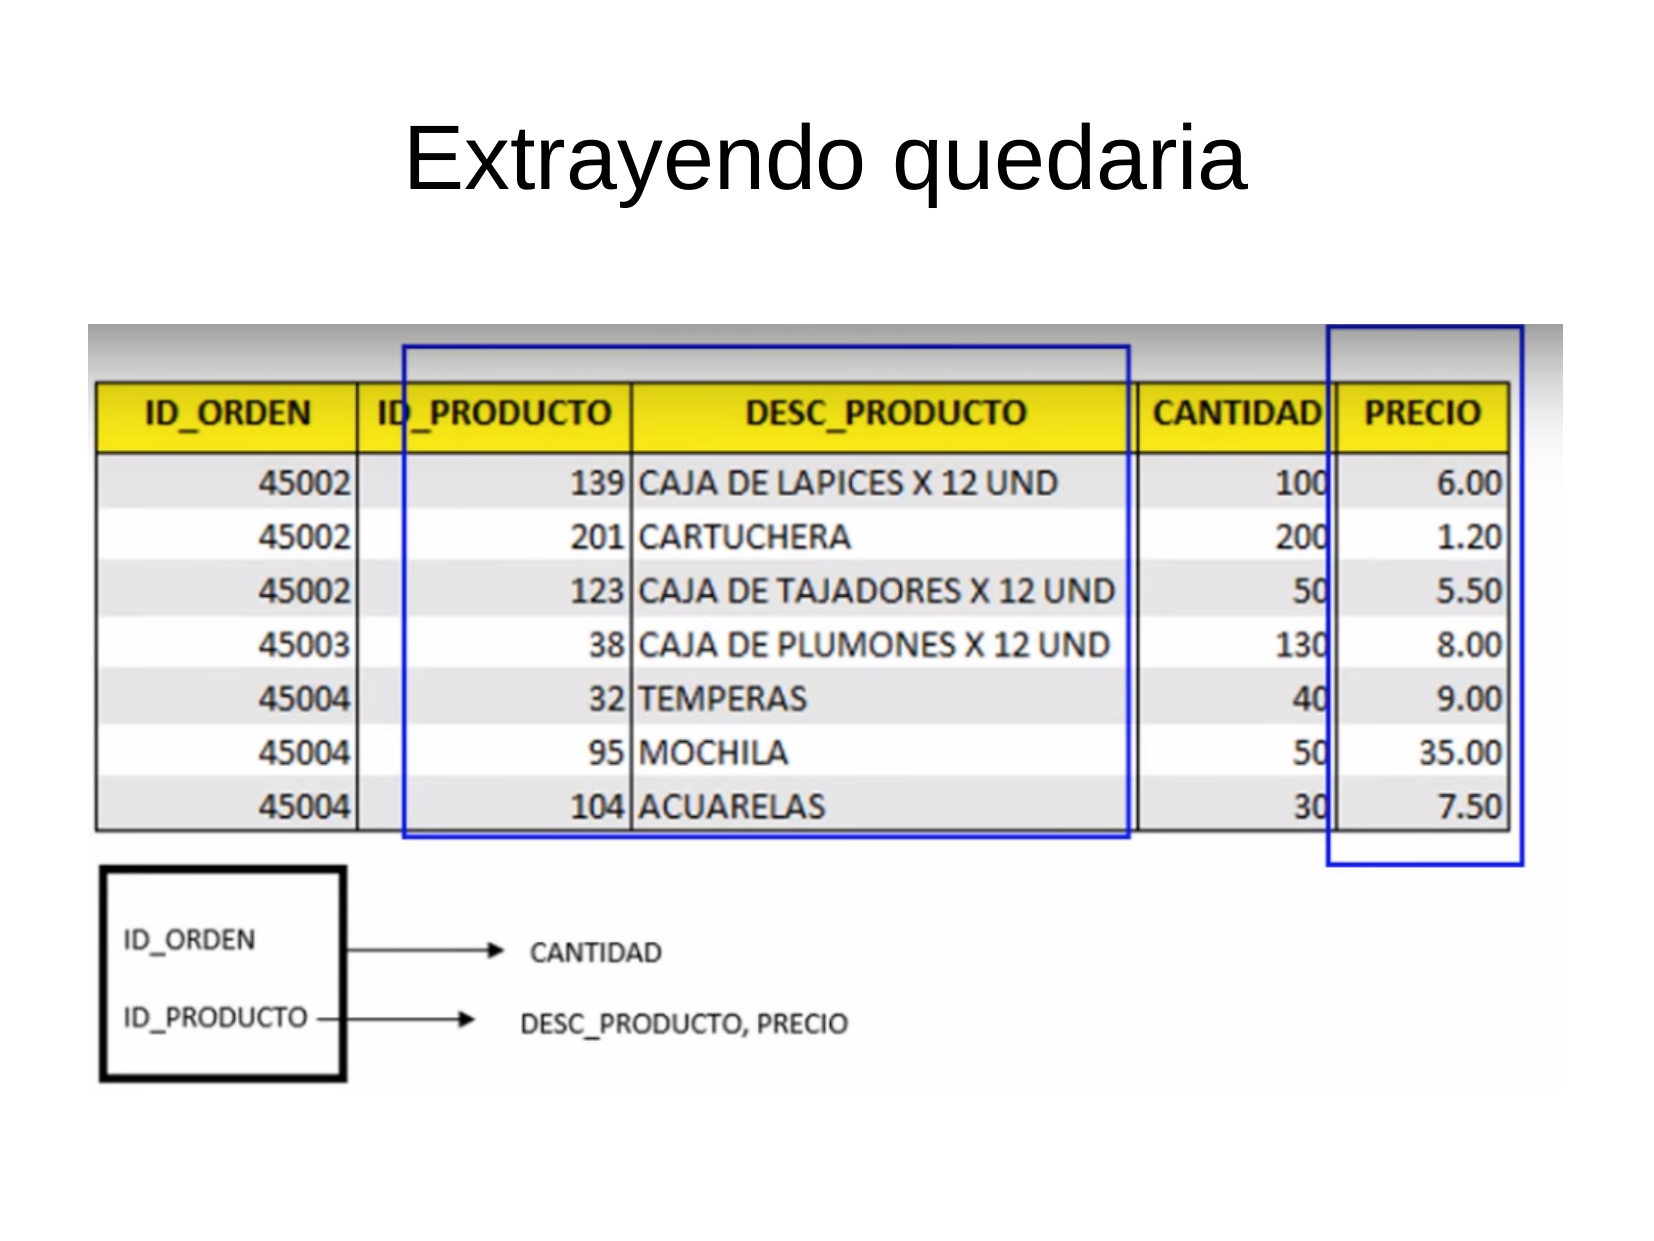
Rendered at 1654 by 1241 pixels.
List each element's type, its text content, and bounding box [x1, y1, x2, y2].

text_box [82, 290, 1571, 1109]
text_box Extrayendo quedaria [82, 49, 1571, 257]
picture [88, 324, 1563, 1091]
